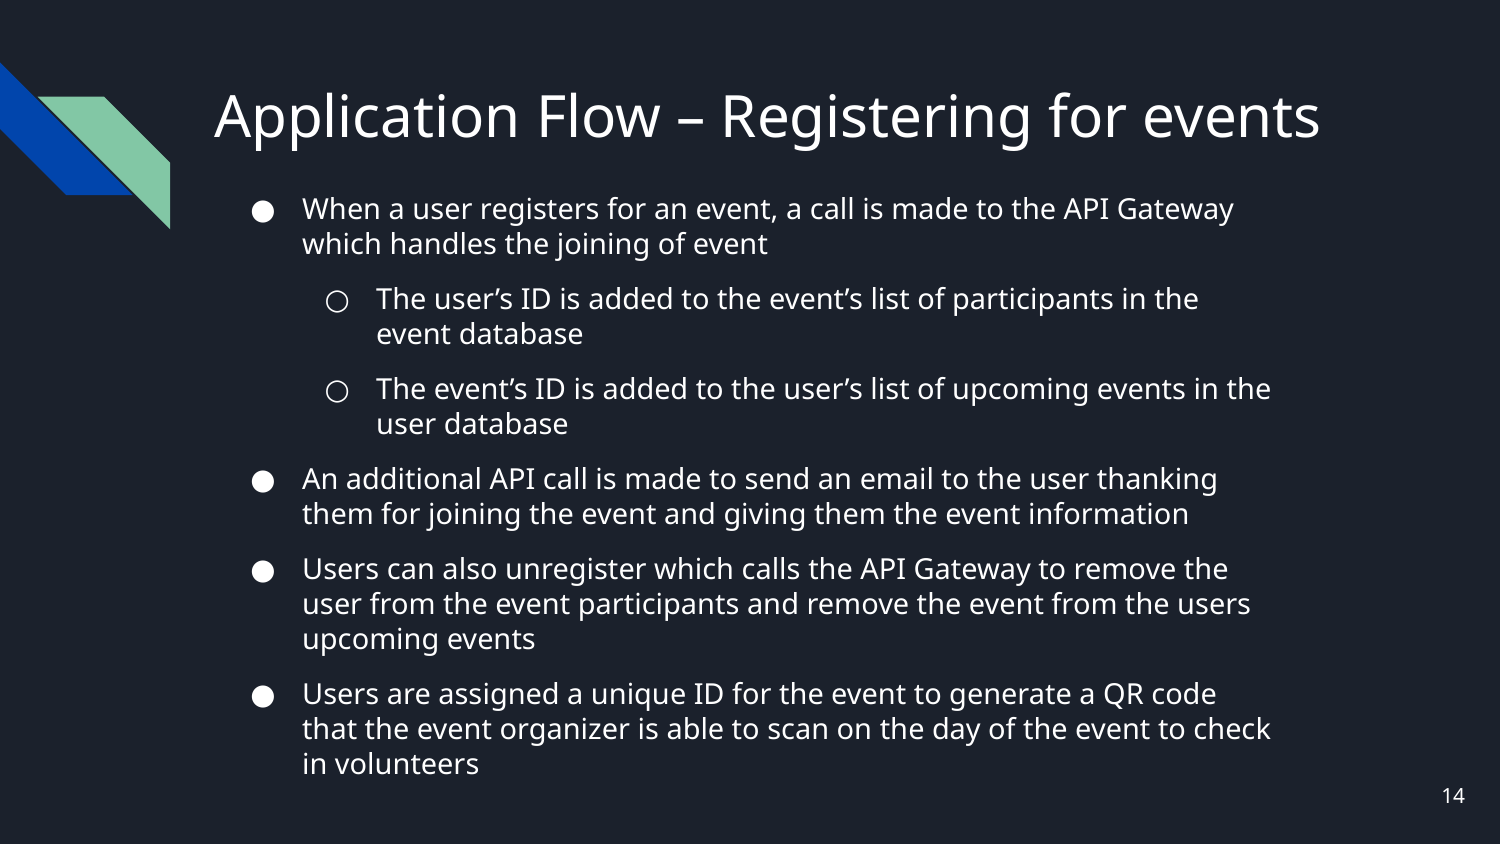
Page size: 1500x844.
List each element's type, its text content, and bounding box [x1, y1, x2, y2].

slide_number 14 [1389, 764, 1480, 830]
text_box When a user registers for an event, a call is made to the API Gateway which handles the joining of event The user’s ID is added to the event’s list of participants in the event database The event’s ID is added to the user’s list of upcoming events in the user database An additional API call is made to send an email to the user thanking them for joining the event and giving them the event information Users can also unregister which calls the API Gateway to remove the user from the event participants and remove the event from the users upcoming events Users are assigned a unique ID for the event to generate a QR code that the event organizer is able to scan on the day of the event to check in volunteers [212, 175, 1292, 796]
title Application Flow – Registering for events [199, 64, 1421, 193]
